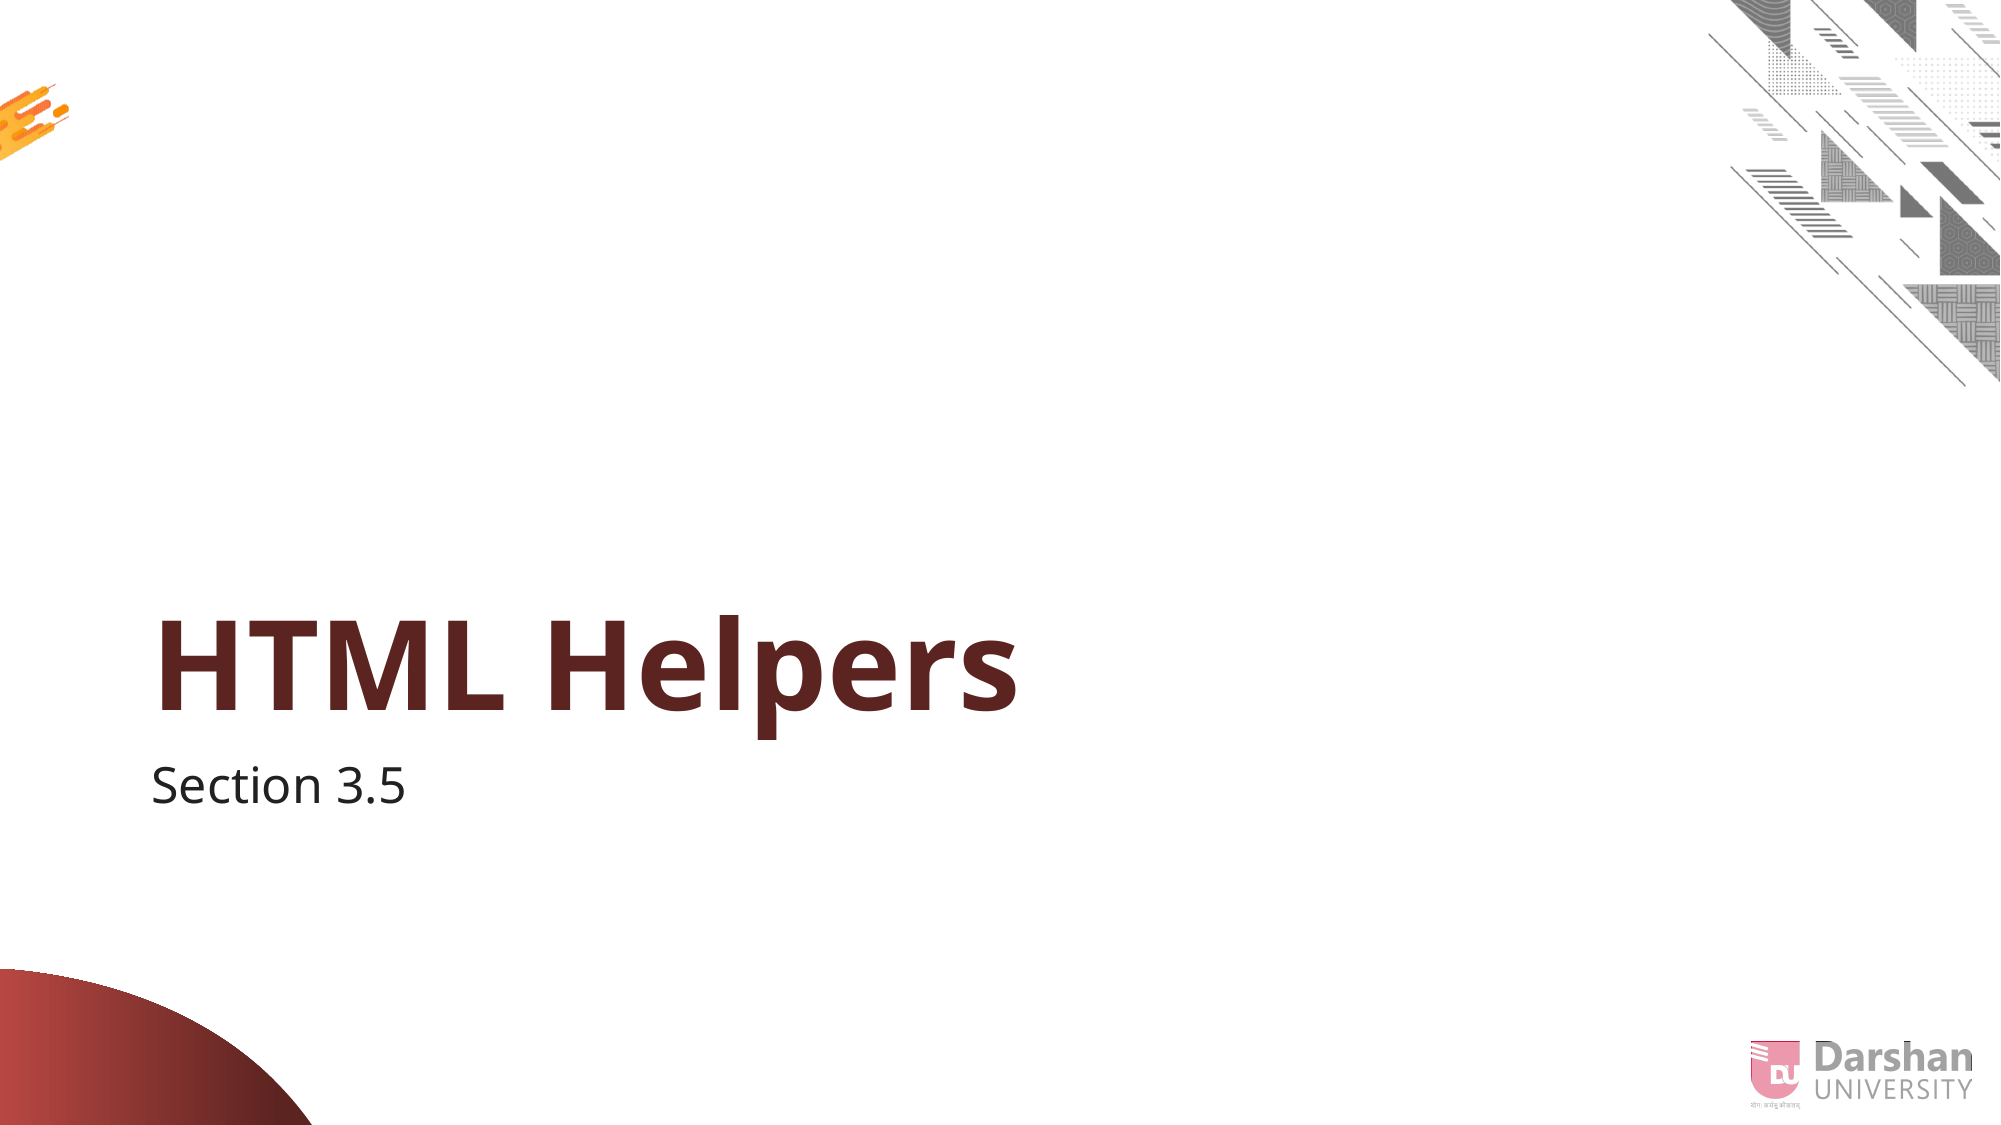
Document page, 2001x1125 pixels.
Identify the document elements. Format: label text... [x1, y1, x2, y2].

title HTML Helpers [136, 280, 1862, 749]
picture [0, 65, 90, 193]
list Section 3.5 [136, 752, 1862, 999]
